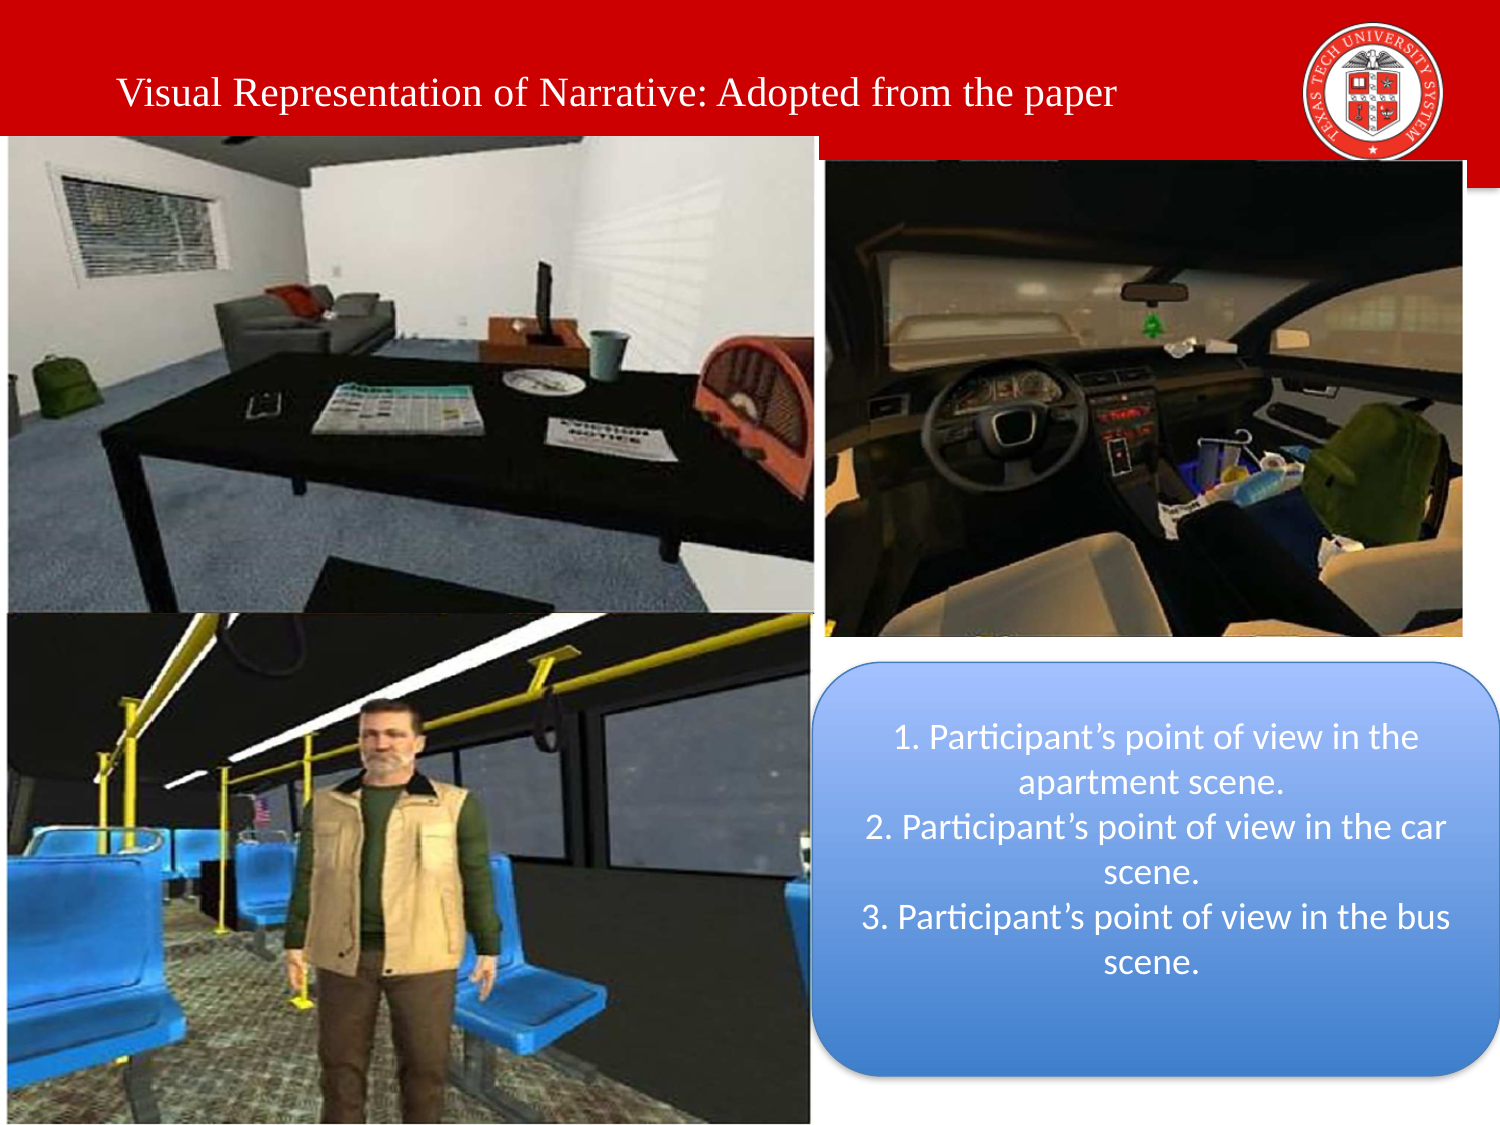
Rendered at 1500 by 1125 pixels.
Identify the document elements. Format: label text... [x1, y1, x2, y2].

title Visual Representation of Narrative: Adopted from the paper [100, 0, 1334, 158]
picture [0, 136, 1468, 1125]
text_box 1. Participant’s point of view in the apartment scene. 2. Participant’s point of view in the car scene. 3. Participant’s point of view in the bus scene. [816, 661, 1500, 1077]
